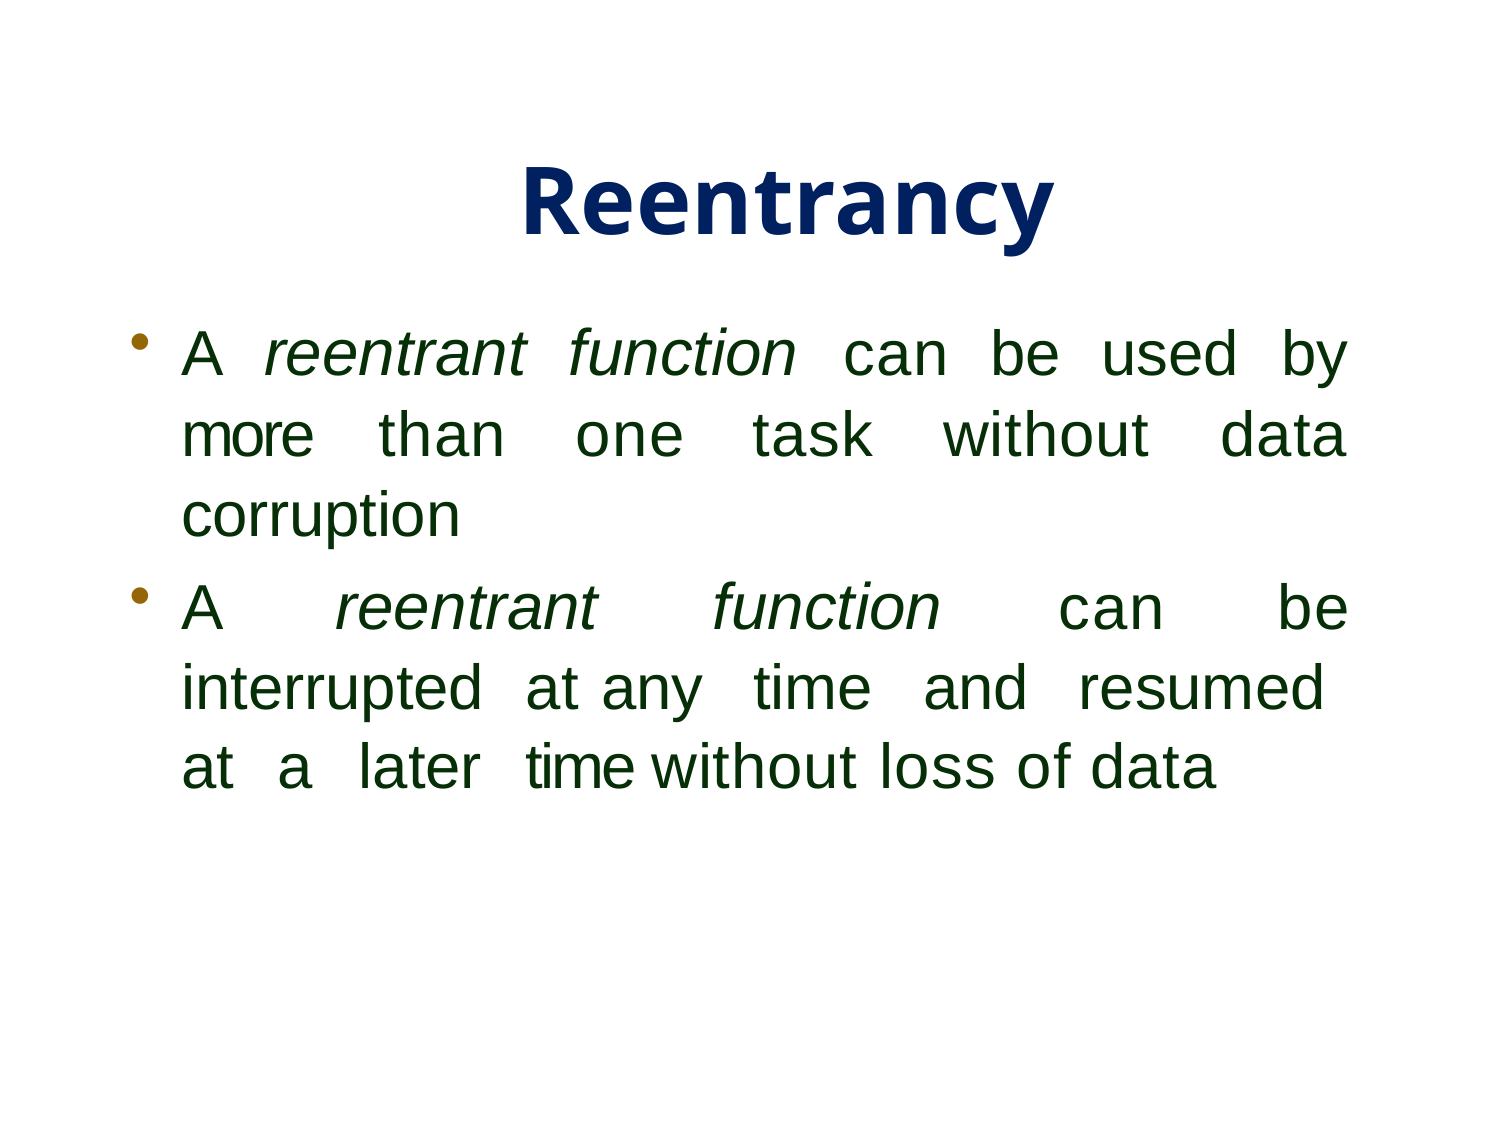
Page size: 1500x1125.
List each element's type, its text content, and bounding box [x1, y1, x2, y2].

text_box A reentrant function can be used by more than one task without data corruption A reentrant function can be interrupted at any time and resumed at a later time without loss of data [127, 304, 1352, 802]
title Reentrancy [137, 46, 1500, 291]
